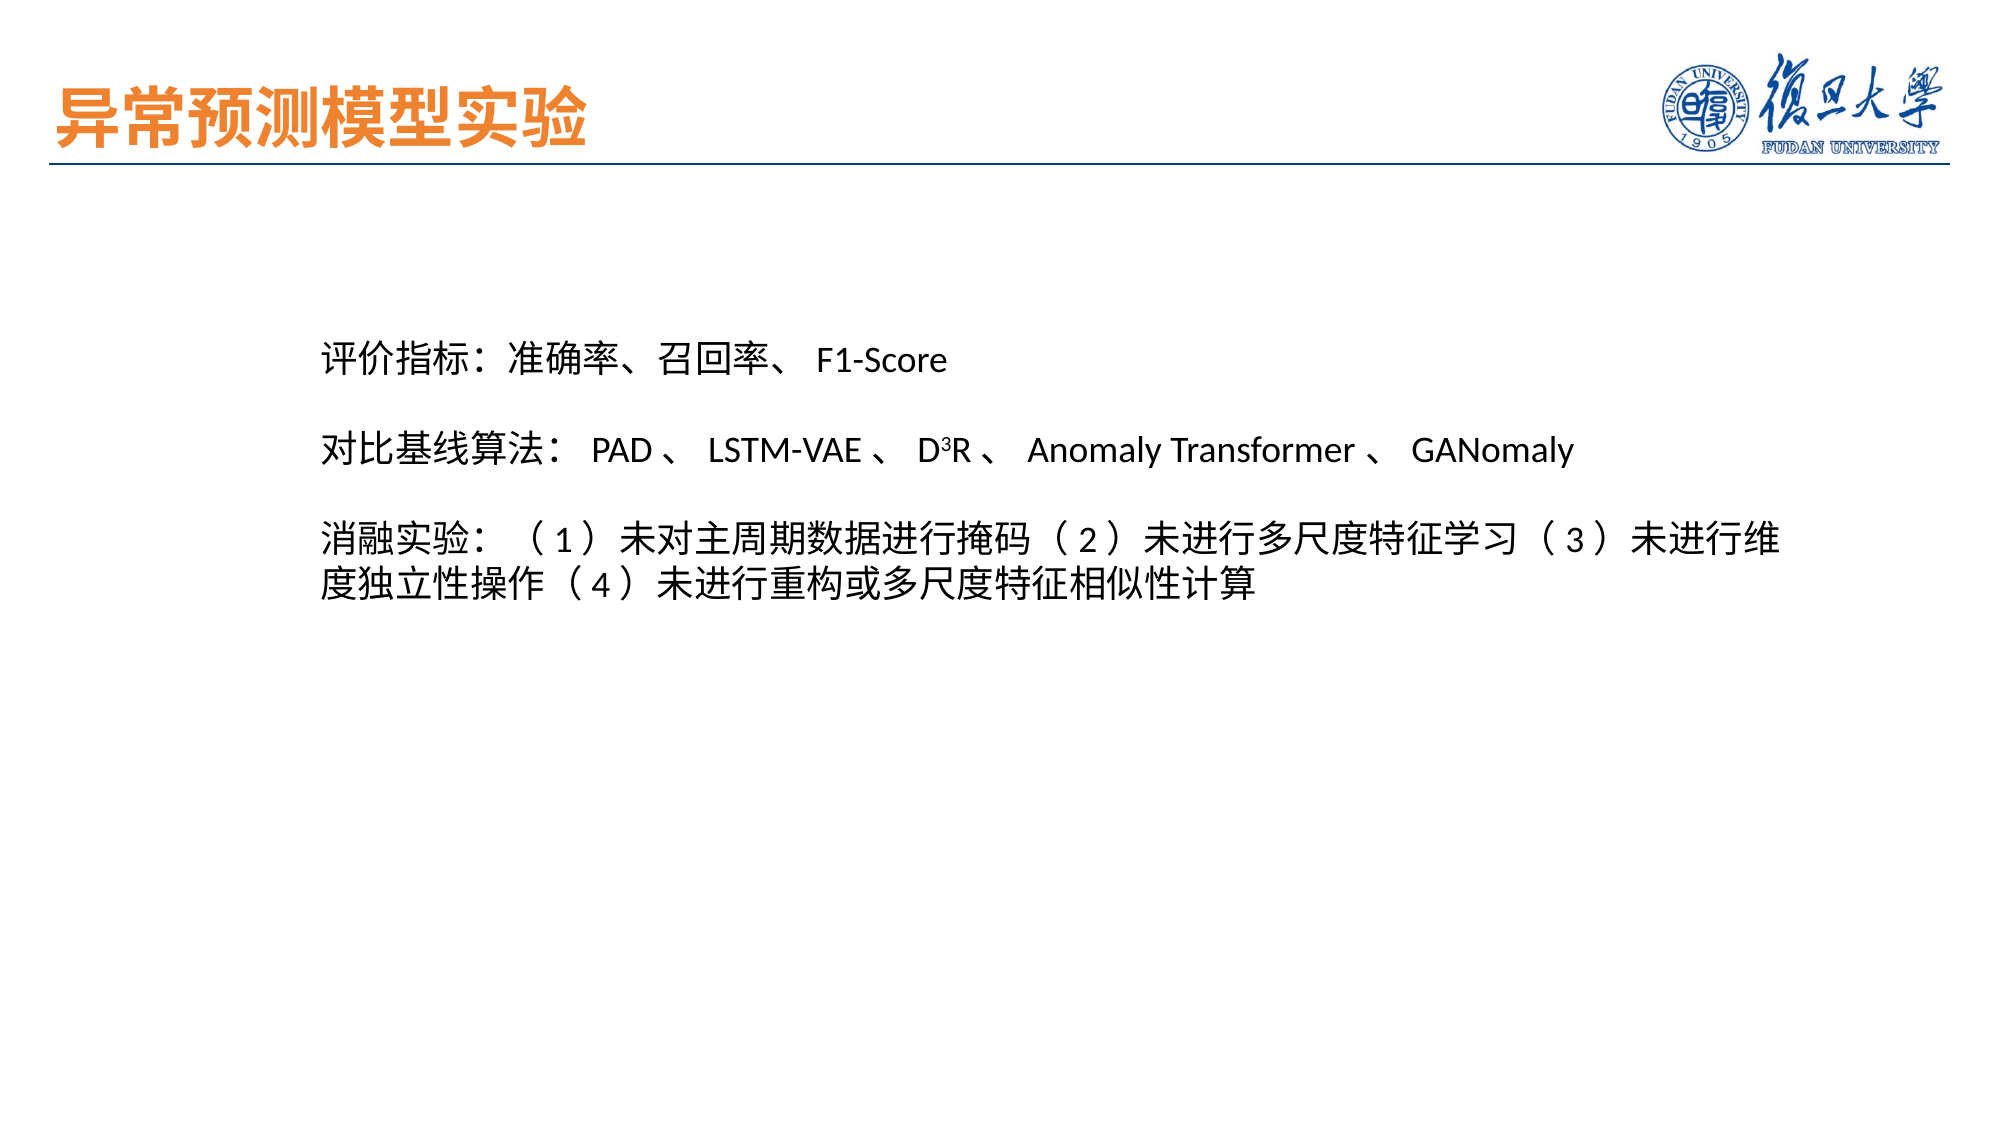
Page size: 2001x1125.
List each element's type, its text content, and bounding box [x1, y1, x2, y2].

text_box 异常预测模型实验 [39, 68, 1139, 164]
text_box 评价指标：准确率、召回率、F1-Score 对比基线算法：PAD、LSTM-VAE、D3R、Anomaly Transformer、GANomaly 消融实验：（1）未对主周期数据进行掩码（2）未进行多尺度特征学习（3）未进行维度独立性操作（4）未进行重构或多尺度特征相似性计算 [305, 327, 1813, 613]
picture [1652, 45, 1951, 158]
